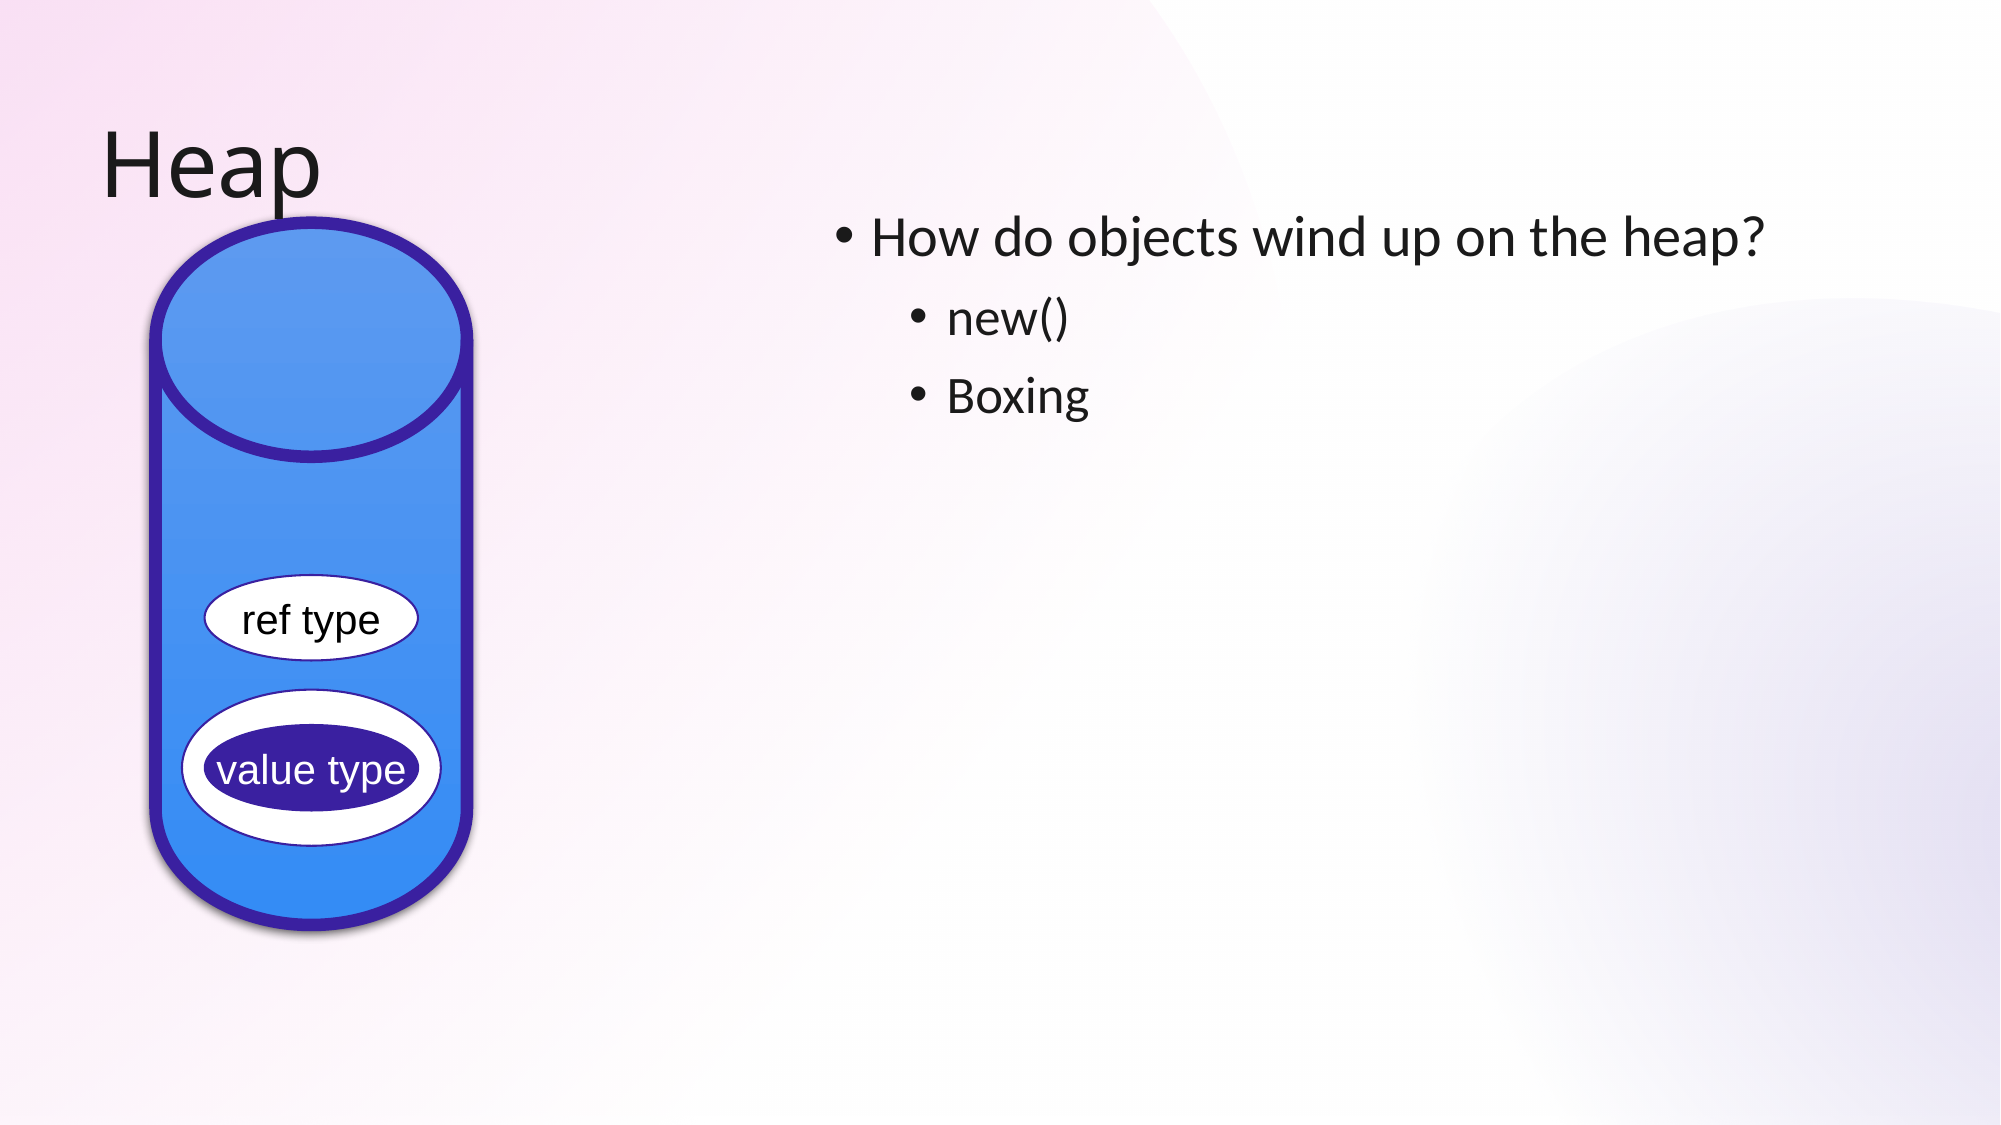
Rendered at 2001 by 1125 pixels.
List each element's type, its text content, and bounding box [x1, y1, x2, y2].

list How do objects wind up on the heap? new() Boxing [834, 206, 1862, 921]
text_box ref type [203, 573, 419, 662]
text_box [155, 235, 468, 925]
text_box [180, 688, 442, 847]
text_box value type [203, 723, 420, 812]
title Heap [99, 99, 1900, 235]
picture [0, 0, 2001, 1125]
